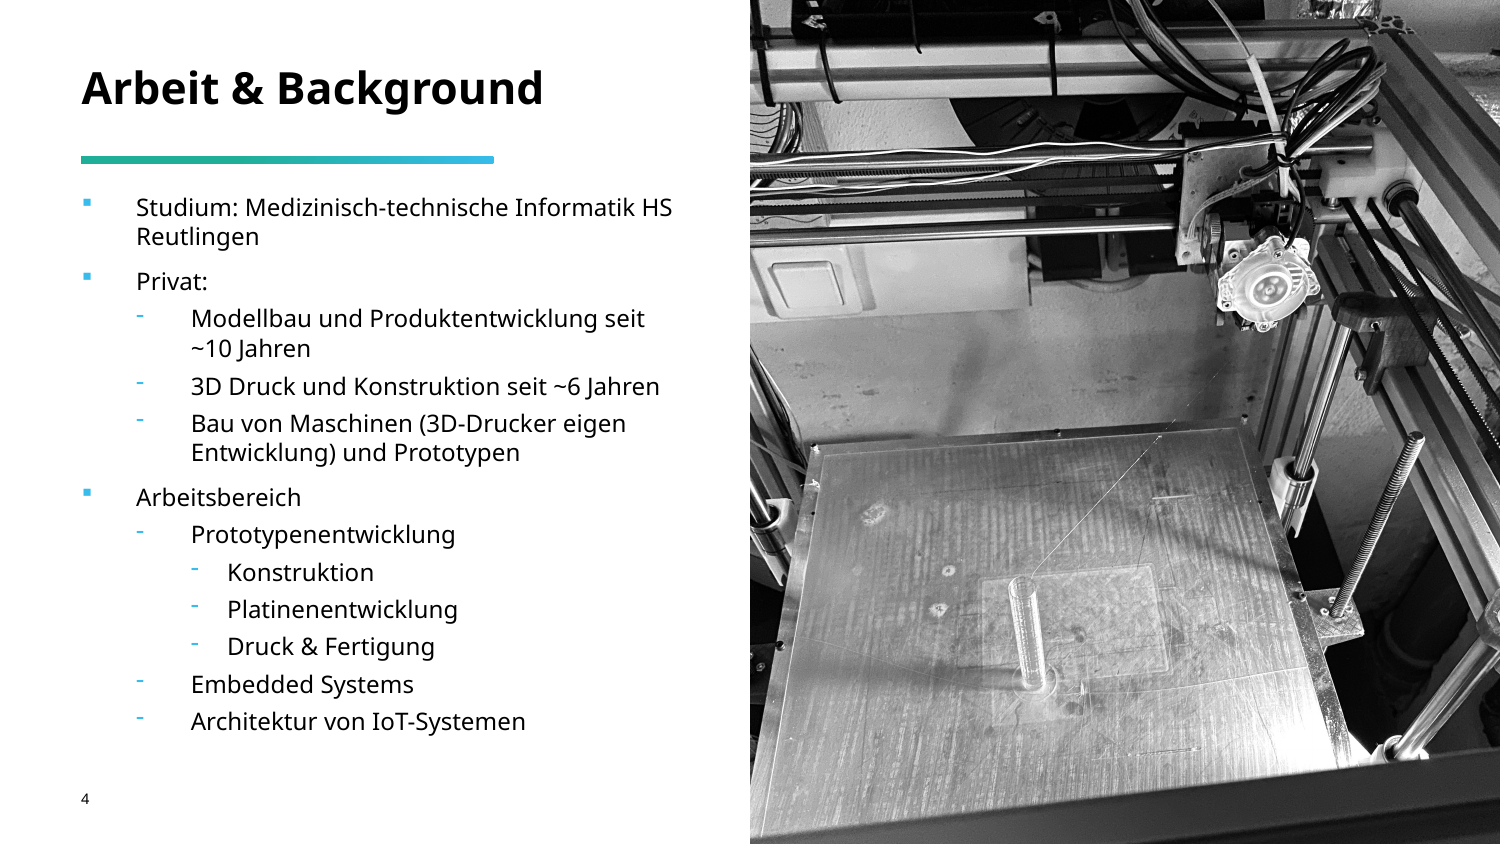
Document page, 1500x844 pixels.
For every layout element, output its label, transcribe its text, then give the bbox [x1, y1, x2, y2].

picture [749, 0, 1500, 844]
title Arbeit & Background [81, 60, 683, 116]
list Studium: Medizinisch-technische Informatik HS Reutlingen Privat: Modellbau und Produktentwicklung seit ~10 Jahren 3D Druck und Konstruktion seit ~6 Jahren Bau von Maschinen (3D-Drucker eigen Entwicklung) und Prototypen Arbeitsbereich Prototypenentwicklung Konstruktion Platinenentwicklung Druck & Fertigung Embedded Systems Architektur von IoT-Systemen [81, 192, 683, 739]
slide_number 4 [81, 788, 440, 809]
